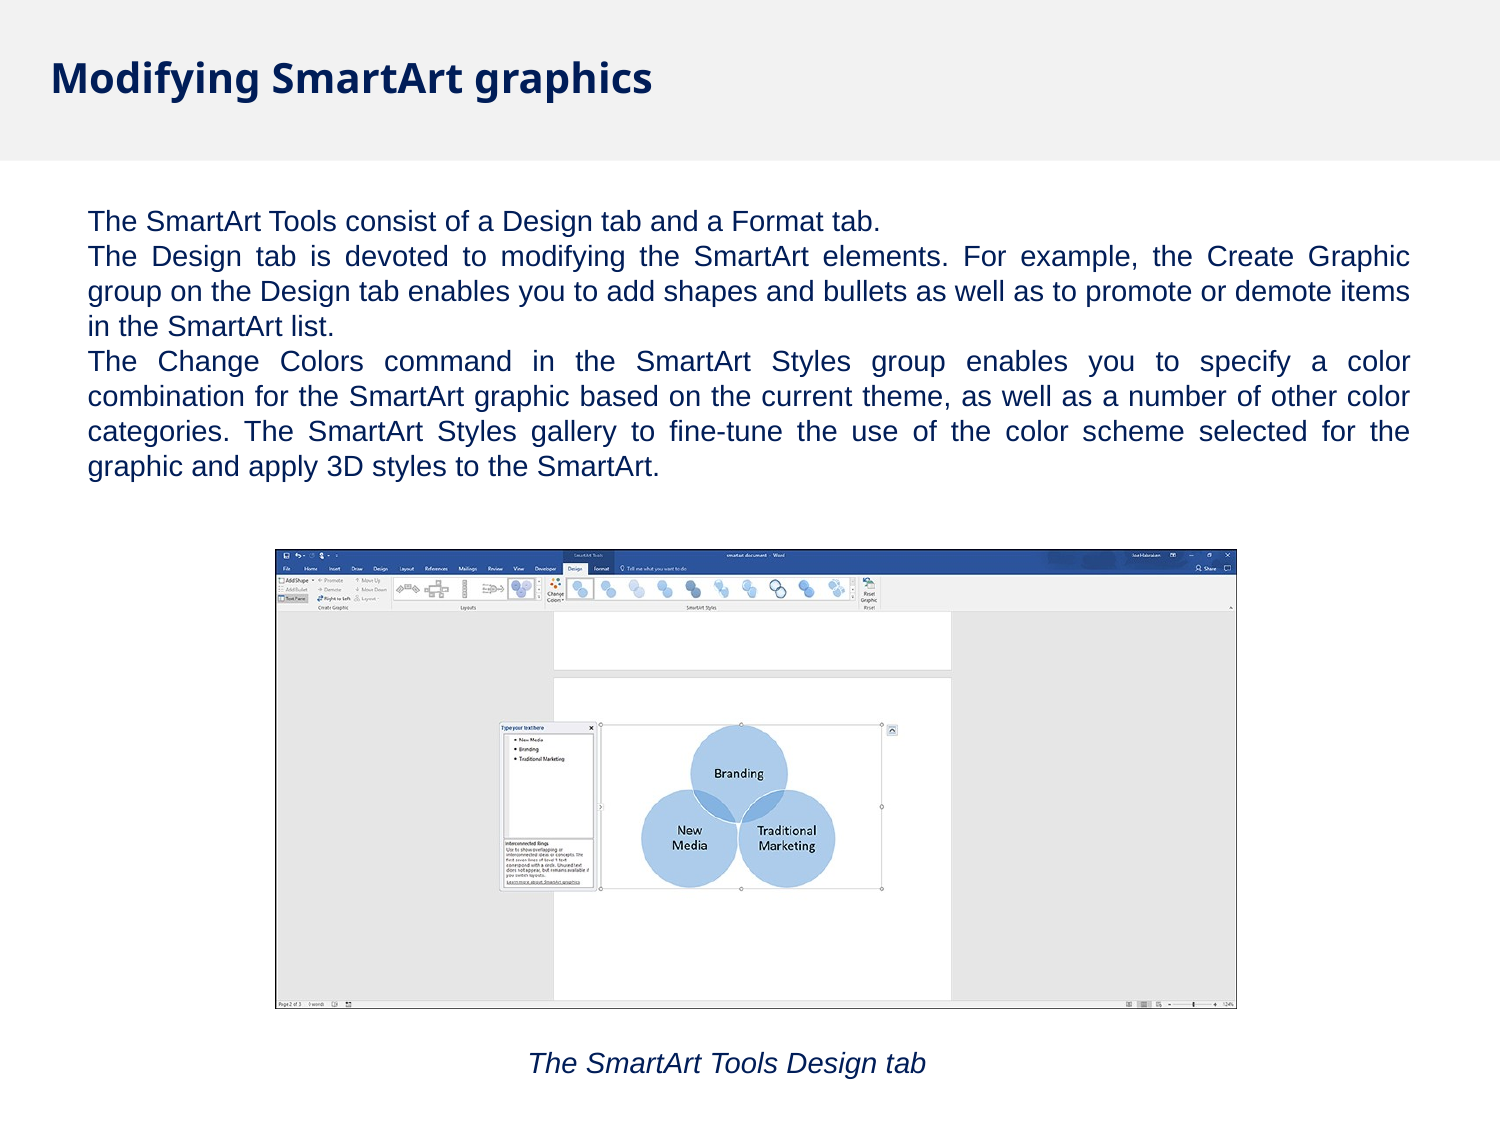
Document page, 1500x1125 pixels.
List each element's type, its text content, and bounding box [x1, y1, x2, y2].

text_box The SmartArt Tools consist of a Design tab and a Format tab. The Design tab is devoted to modifying the SmartArt elements. For example, the Create Graphic group on the Design tab enables you to add shapes and bullets as well as to promote or demote items in the SmartArt list. The Change Colors command in the SmartArt Styles group enables you to specify a color combination for the SmartArt graphic based on the current theme, as well as a number of other color categories. The SmartArt Styles gallery to ﬁne-tune the use of the color scheme selected for the graphic and apply 3D styles to the SmartArt. [87, 200, 1413, 517]
title Modifying SmartArt graphics [50, 50, 1038, 240]
picture [274, 549, 1237, 1010]
text_box The SmartArt Tools Design tab [512, 1037, 942, 1088]
